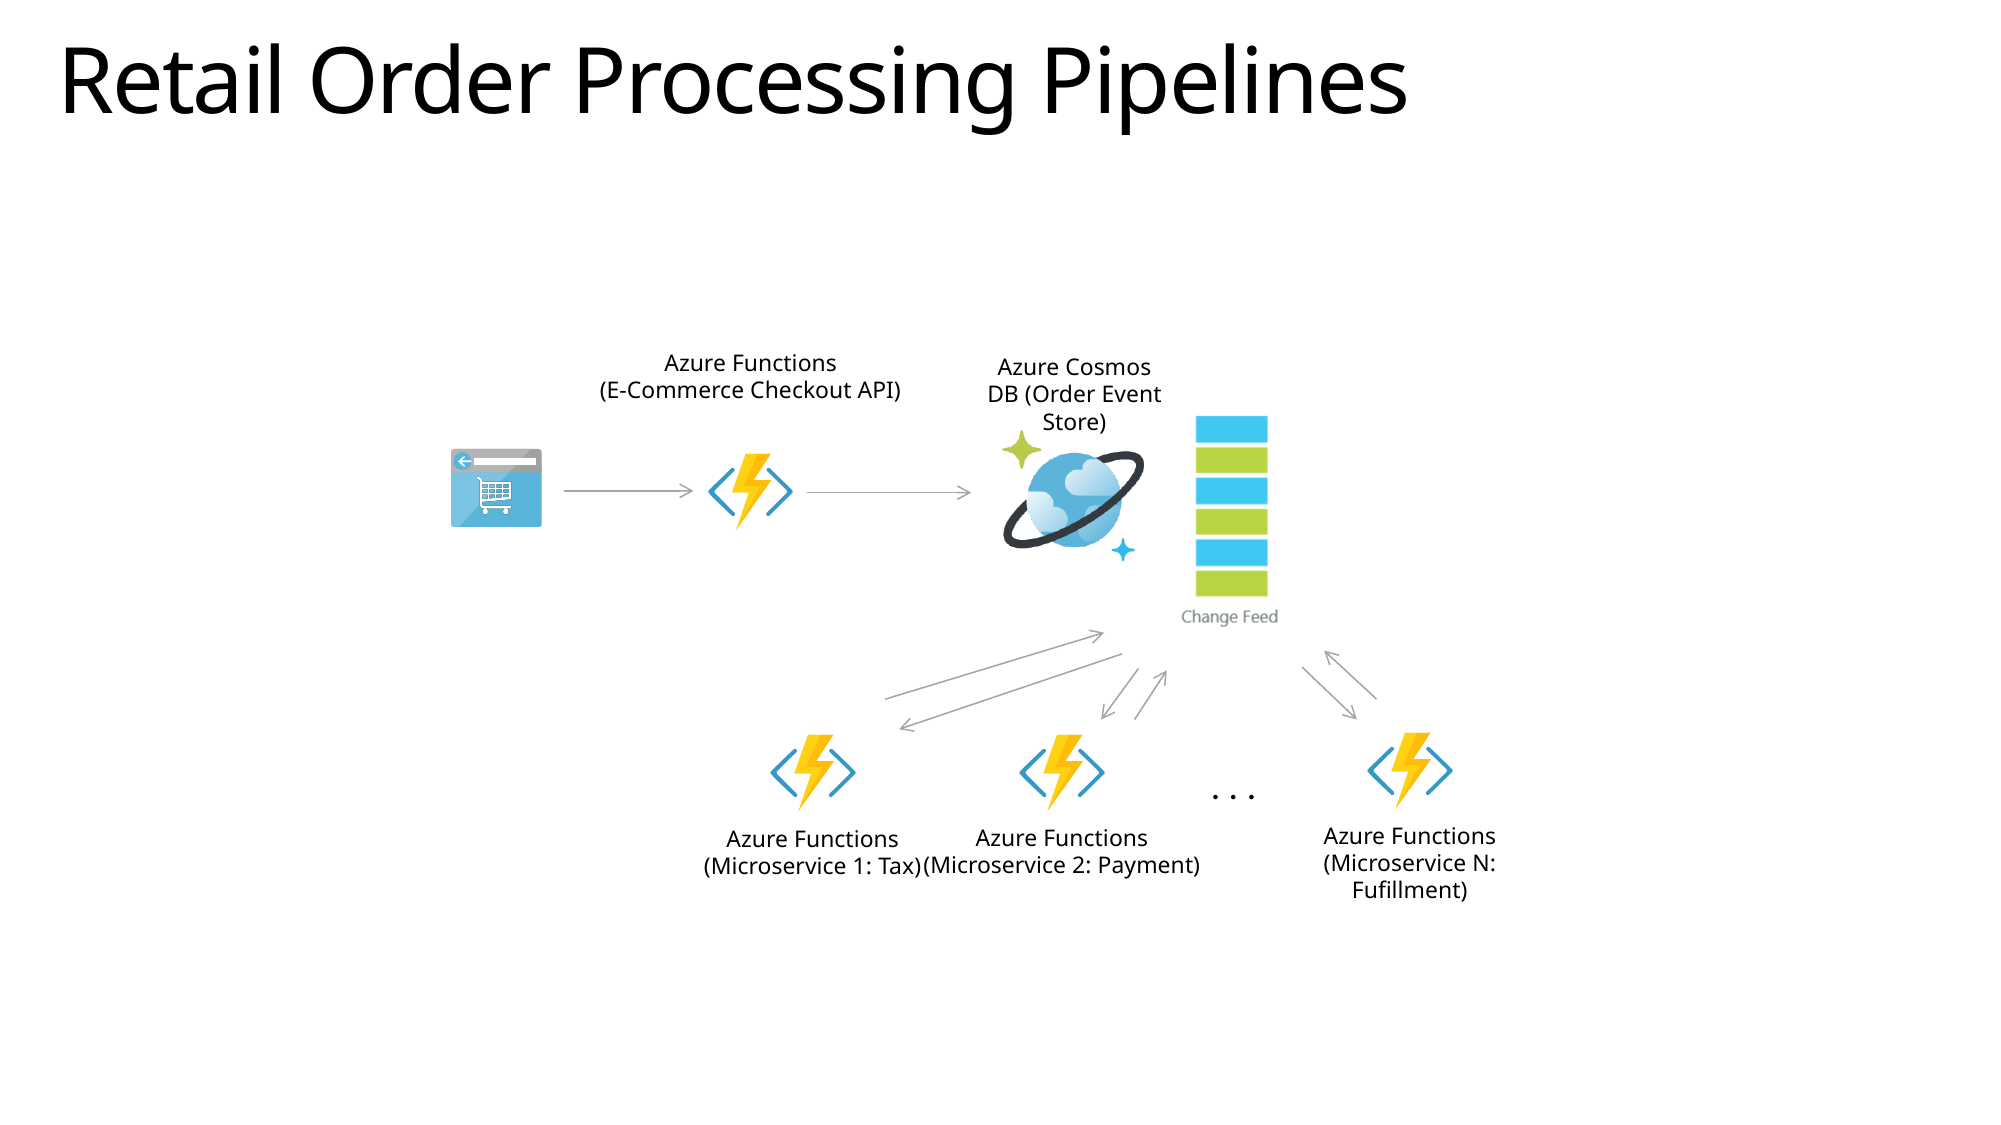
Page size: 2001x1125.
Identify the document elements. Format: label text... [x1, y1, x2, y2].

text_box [451, 341, 1566, 888]
text_box Retail Order Processing Pipelines [42, 27, 1957, 175]
